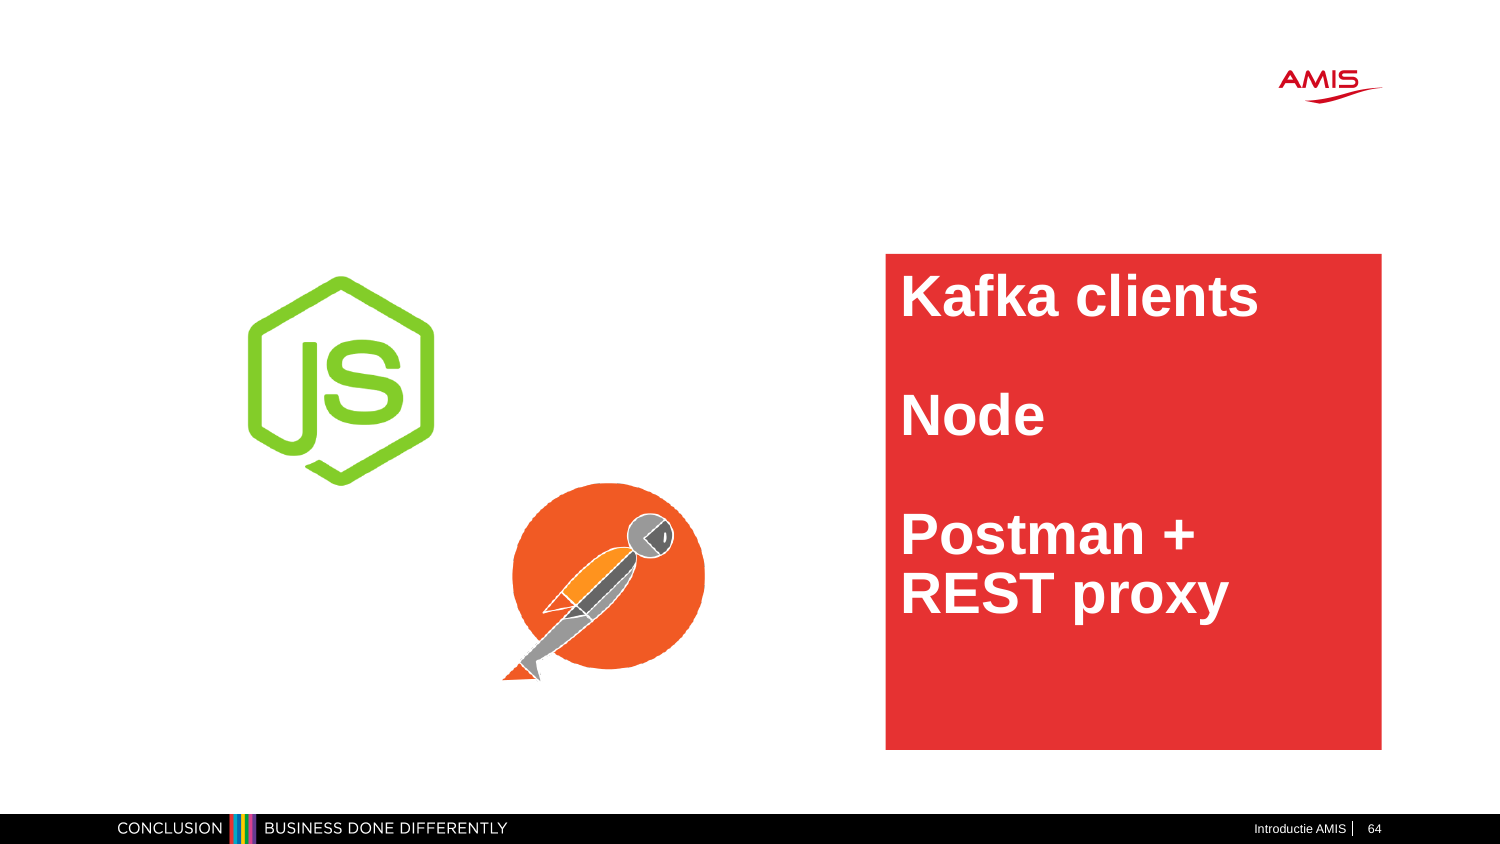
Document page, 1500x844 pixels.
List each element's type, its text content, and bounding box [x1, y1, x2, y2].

footer Introductie AMIS [814, 820, 1347, 839]
picture [175, 212, 705, 683]
picture [239, 814, 1500, 844]
picture [0, 814, 236, 844]
picture [1181, 58, 1388, 106]
list Kafka clients Node Postman + REST proxy [885, 253, 1382, 750]
slide_number 64 [1358, 820, 1382, 839]
